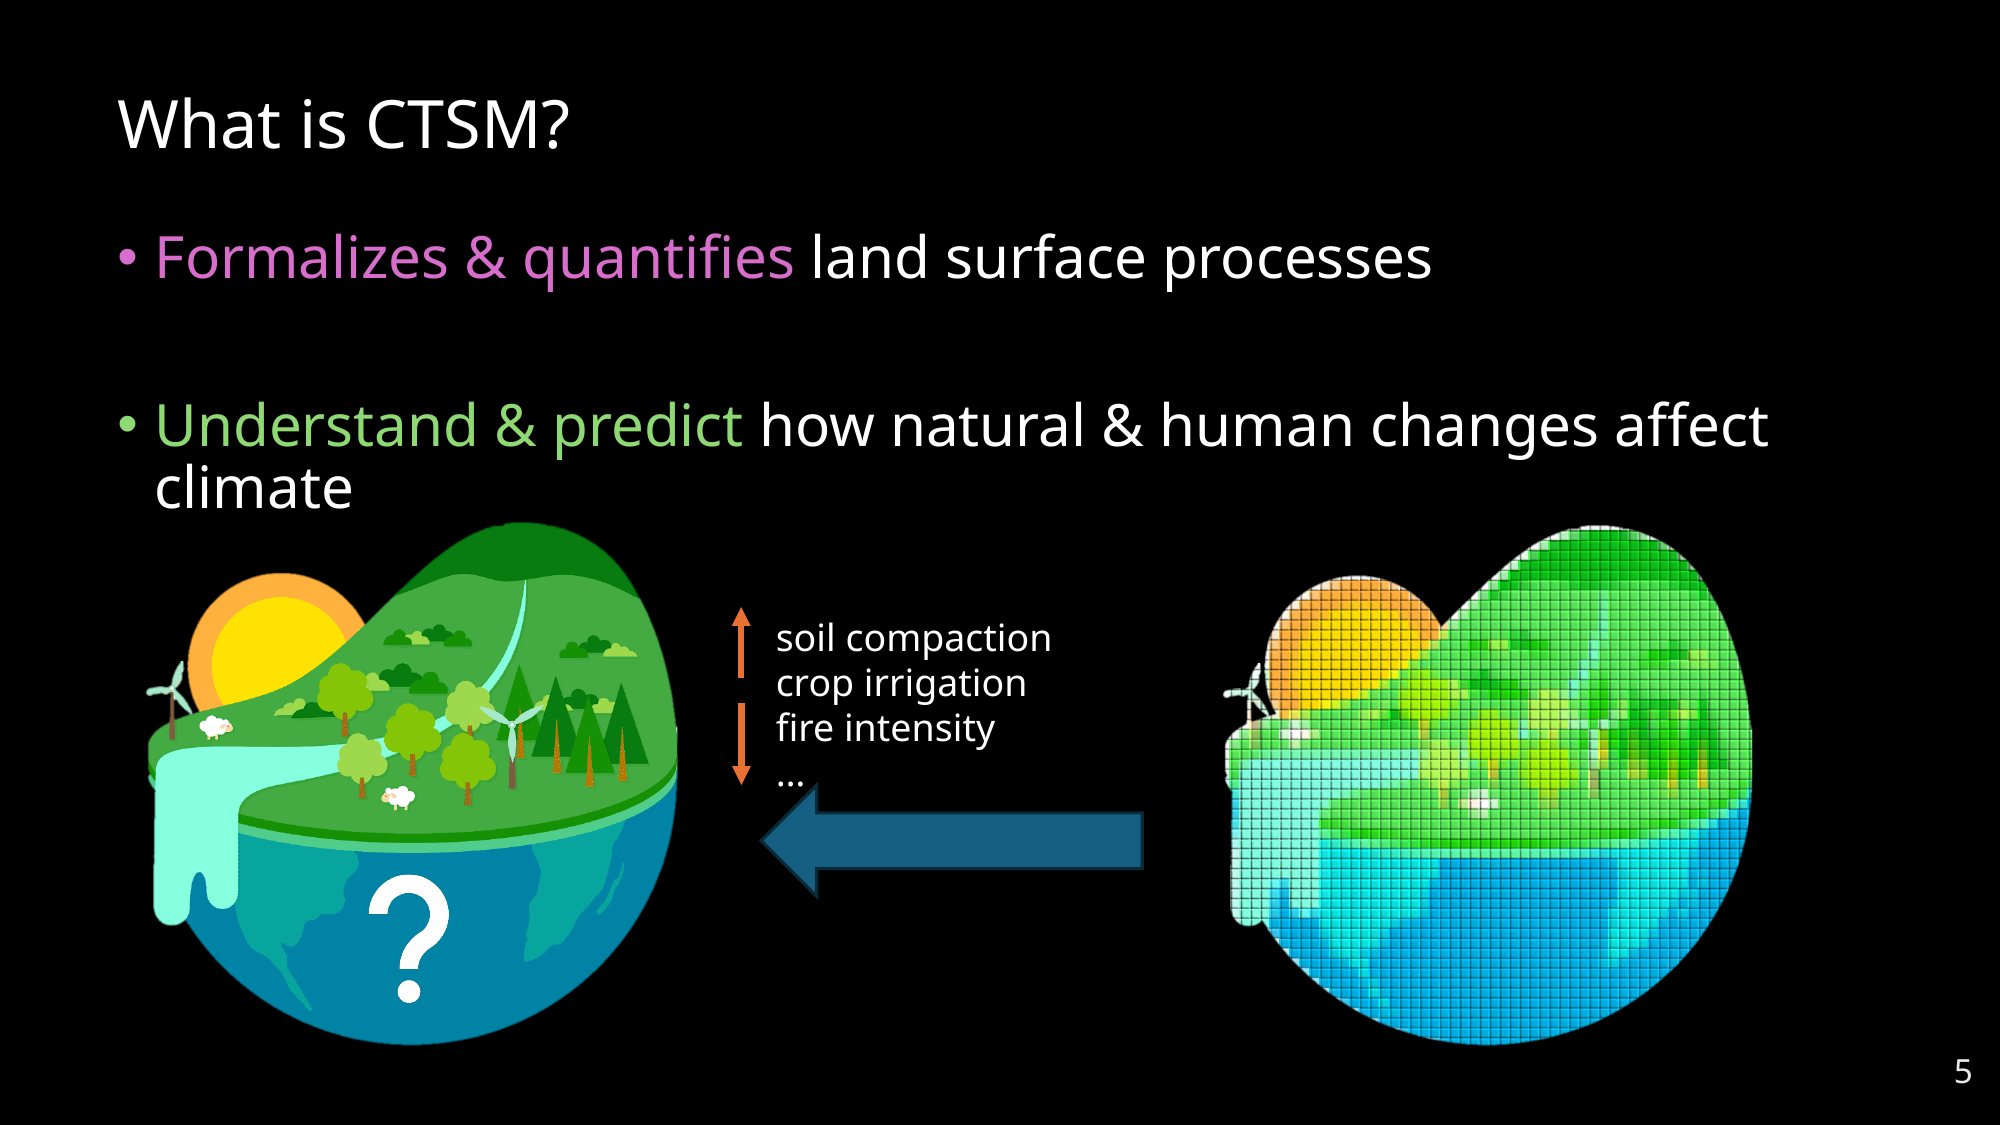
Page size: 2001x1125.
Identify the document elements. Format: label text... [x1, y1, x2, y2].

picture [101, 477, 716, 1091]
title What is CTSM? [102, 59, 1988, 195]
text_box [758, 802, 1144, 901]
slide_number 5 [1537, 1042, 1988, 1103]
text_box soil compaction crop irrigation fire intensity … [761, 607, 1178, 802]
list Formalizes & quantifies land surface processes Understand & predict how natural & human changes affect climate [102, 220, 1988, 1014]
picture [1178, 479, 1790, 1091]
